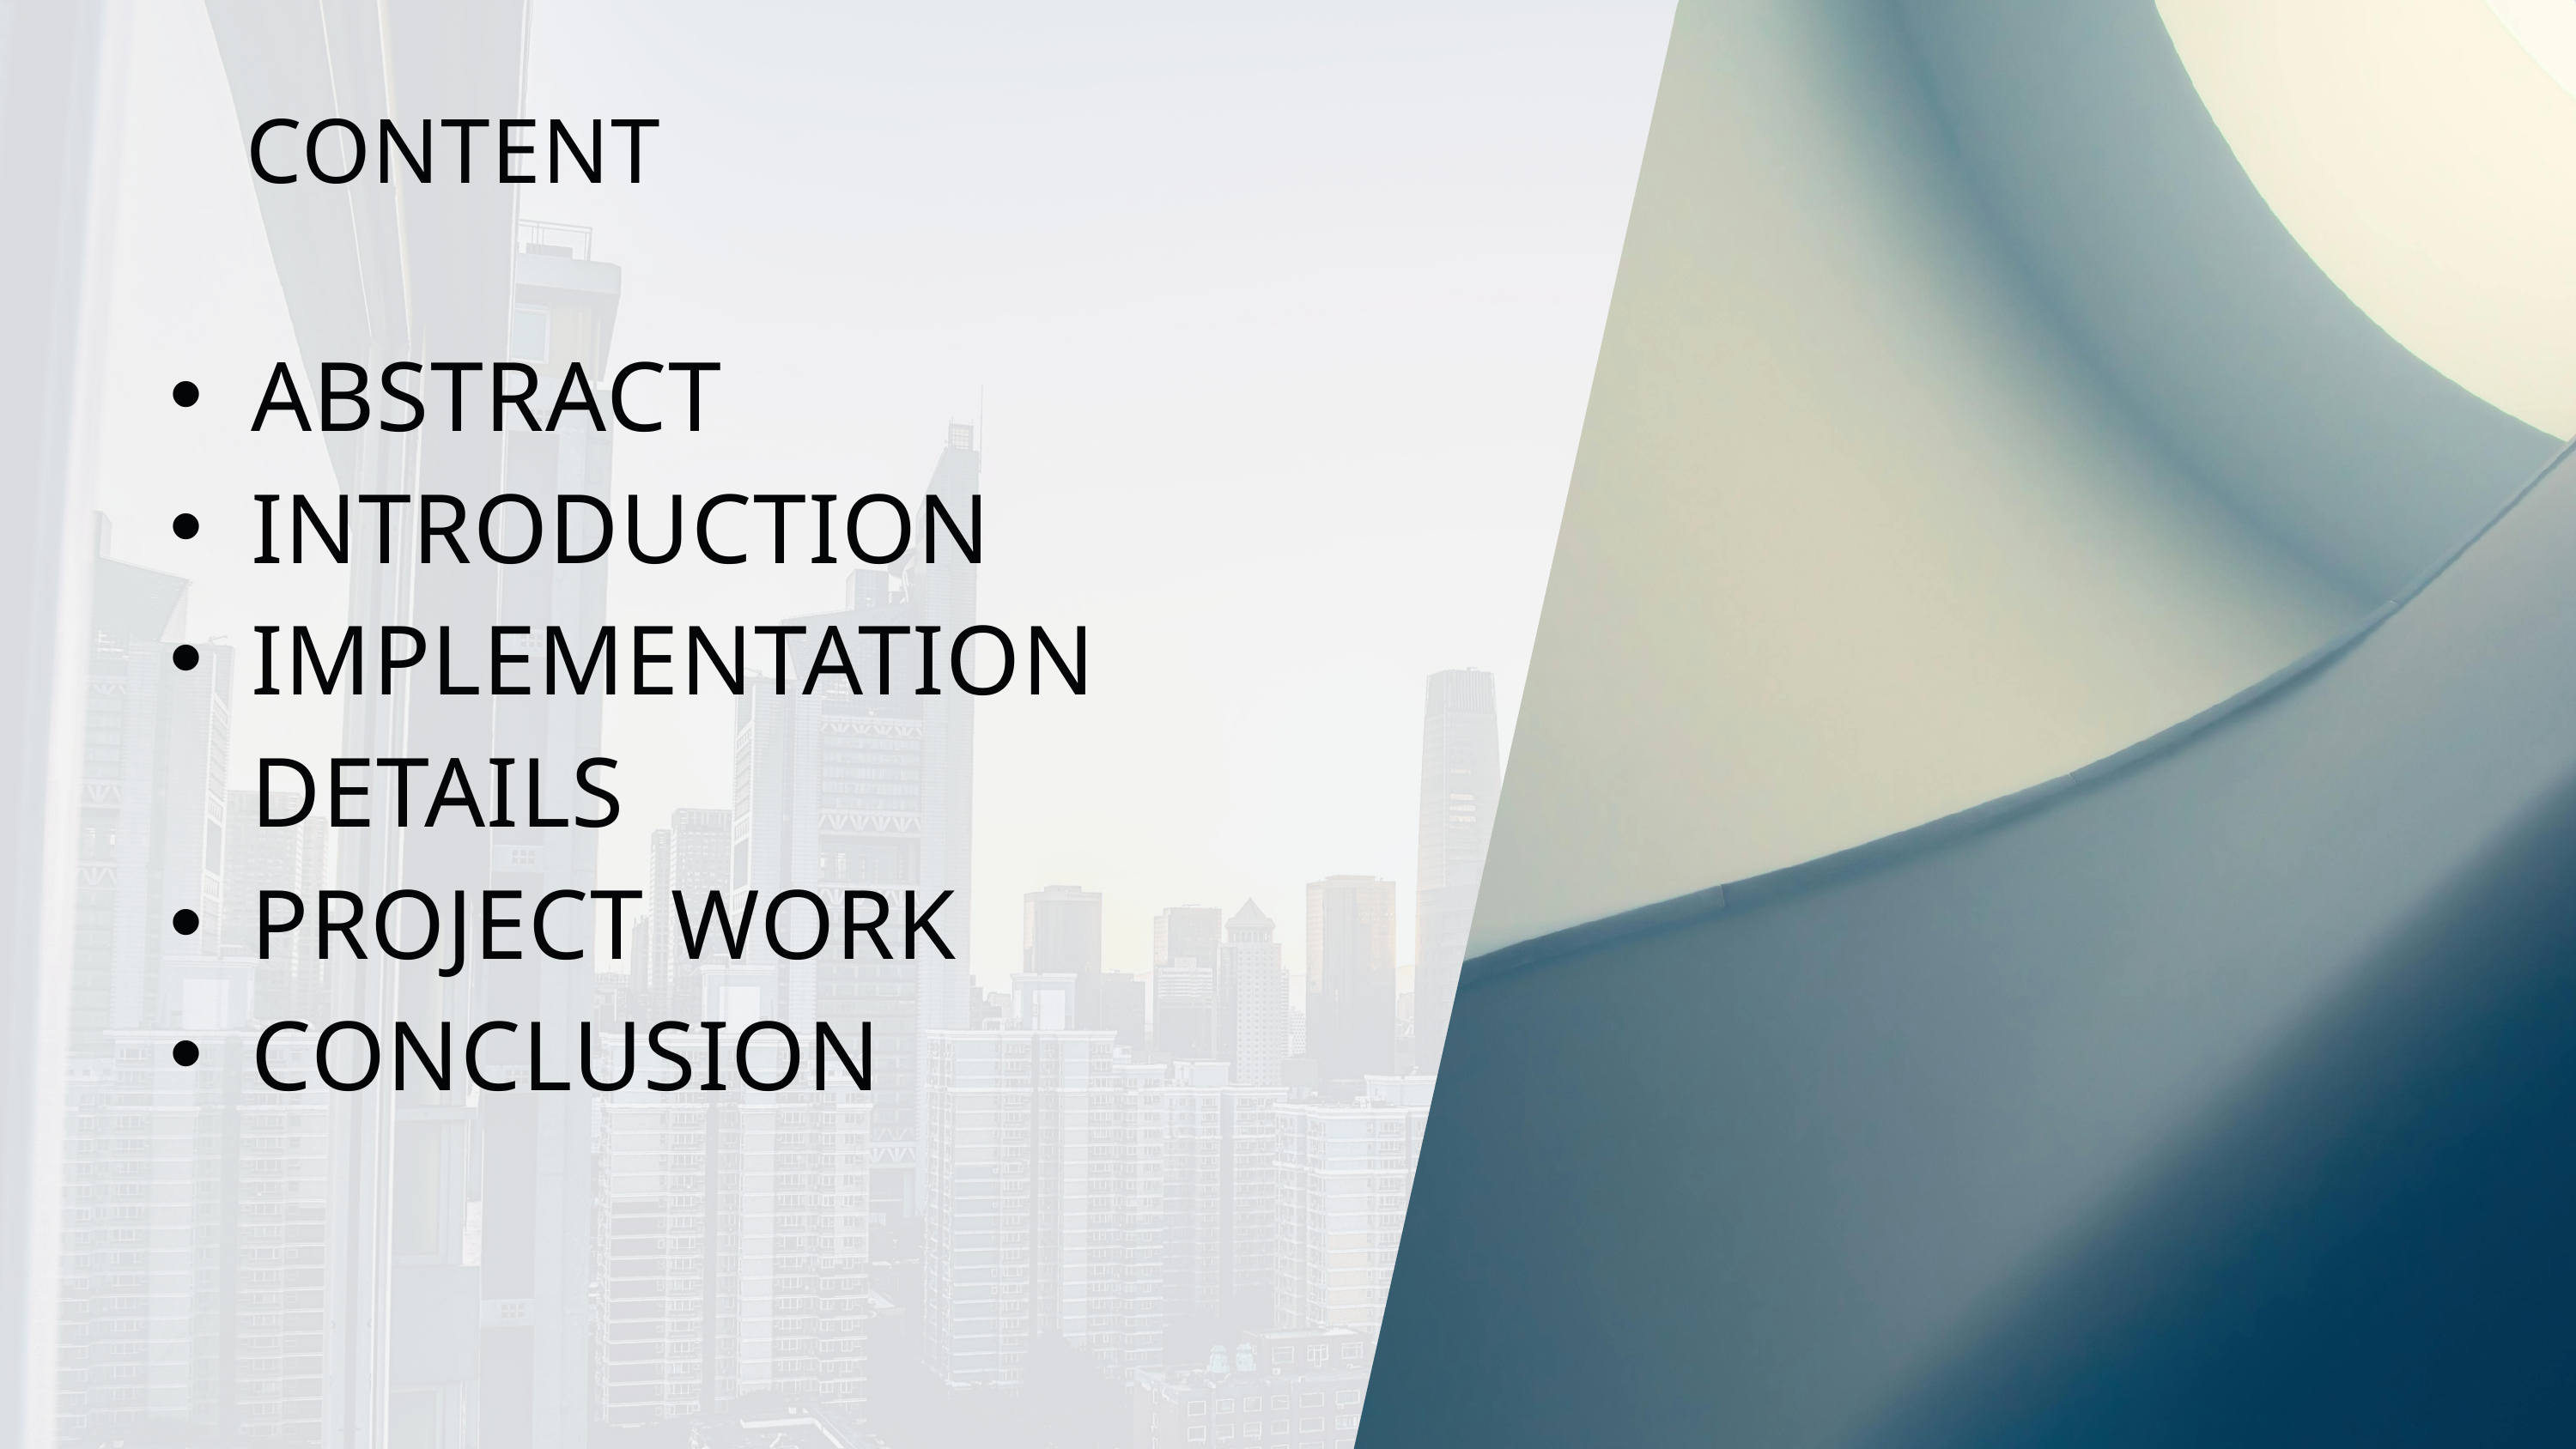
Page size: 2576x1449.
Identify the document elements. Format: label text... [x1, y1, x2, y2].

text_box [0, 0, 1348, 1449]
text_box CONTENT [144, 78, 787, 202]
text_box ABSTRACT INTRODUCTION IMPLEMENTATION DETAILS PROJECT WORK CONCLUSION [88, 318, 1346, 1269]
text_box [1350, 0, 2576, 1449]
